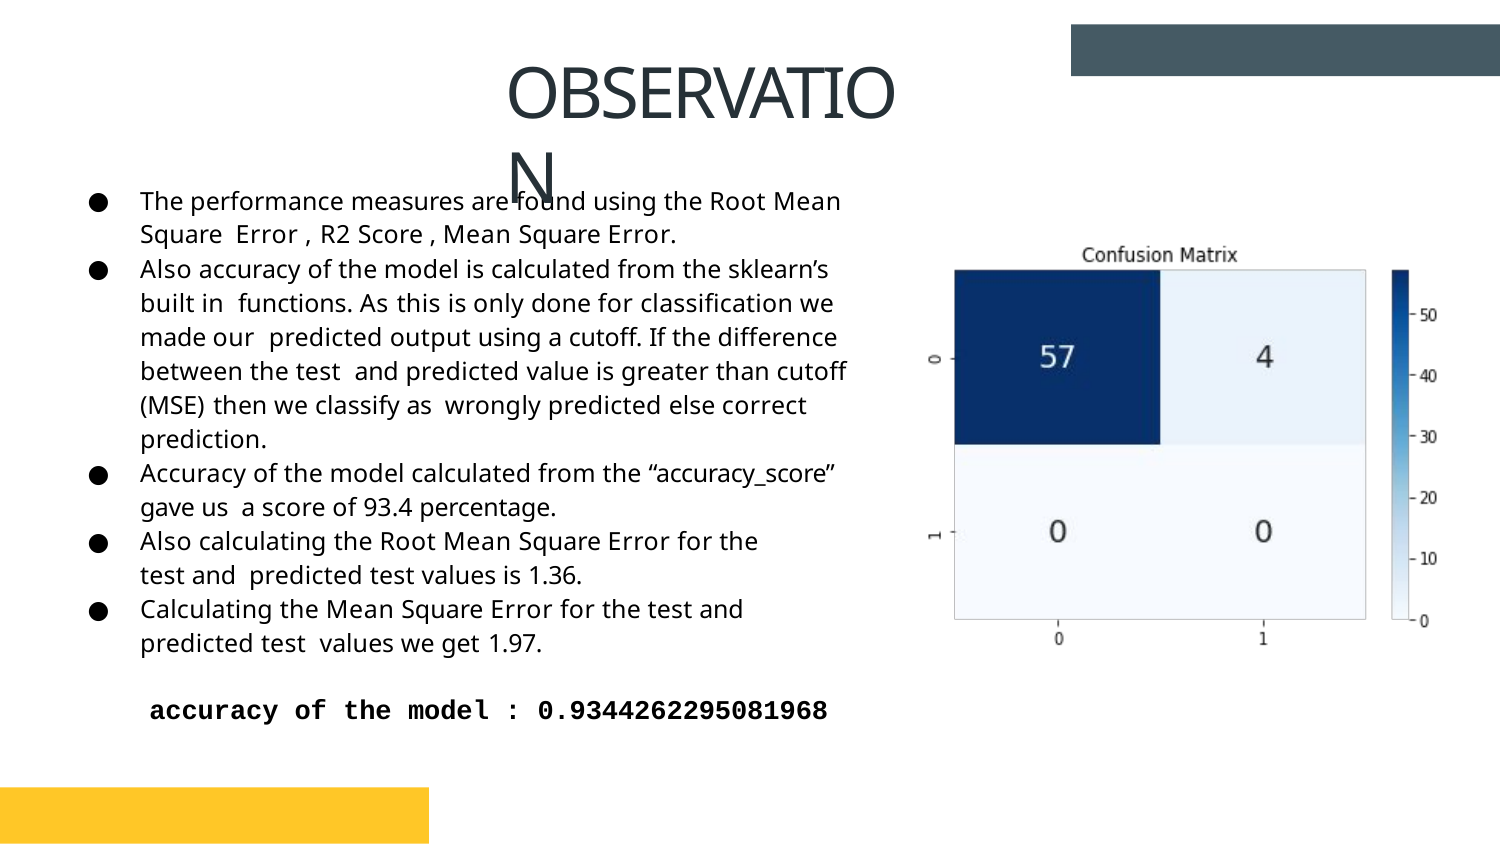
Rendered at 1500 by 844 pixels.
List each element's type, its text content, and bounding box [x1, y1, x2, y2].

text_box [0, 787, 429, 844]
picture [918, 234, 1449, 659]
text_box [1071, 24, 1500, 77]
text_box The performance measures are found using the Root Mean Square Error , R2 Score , Mean Square Error. Also accuracy of the model is calculated from the sklearn’s built in functions. As this is only done for classiﬁcation we made our predicted output using a cutoff. If the difference between the test and predicted value is greater than cutoff (MSE) then we classify as wrongly predicted else correct prediction. Accuracy of the model calculated from the “accuracy_score” gave us a score of 93.4 percentage. Also calculating the Root Mean Square Error for the test and predicted test values is 1.36. Calculating the Mean Square Error for the test and predicted test values we get 1.97. accuracy of the model : 0.9344262295081968 [85, 178, 873, 725]
title OBSERVATION [503, 46, 924, 219]
